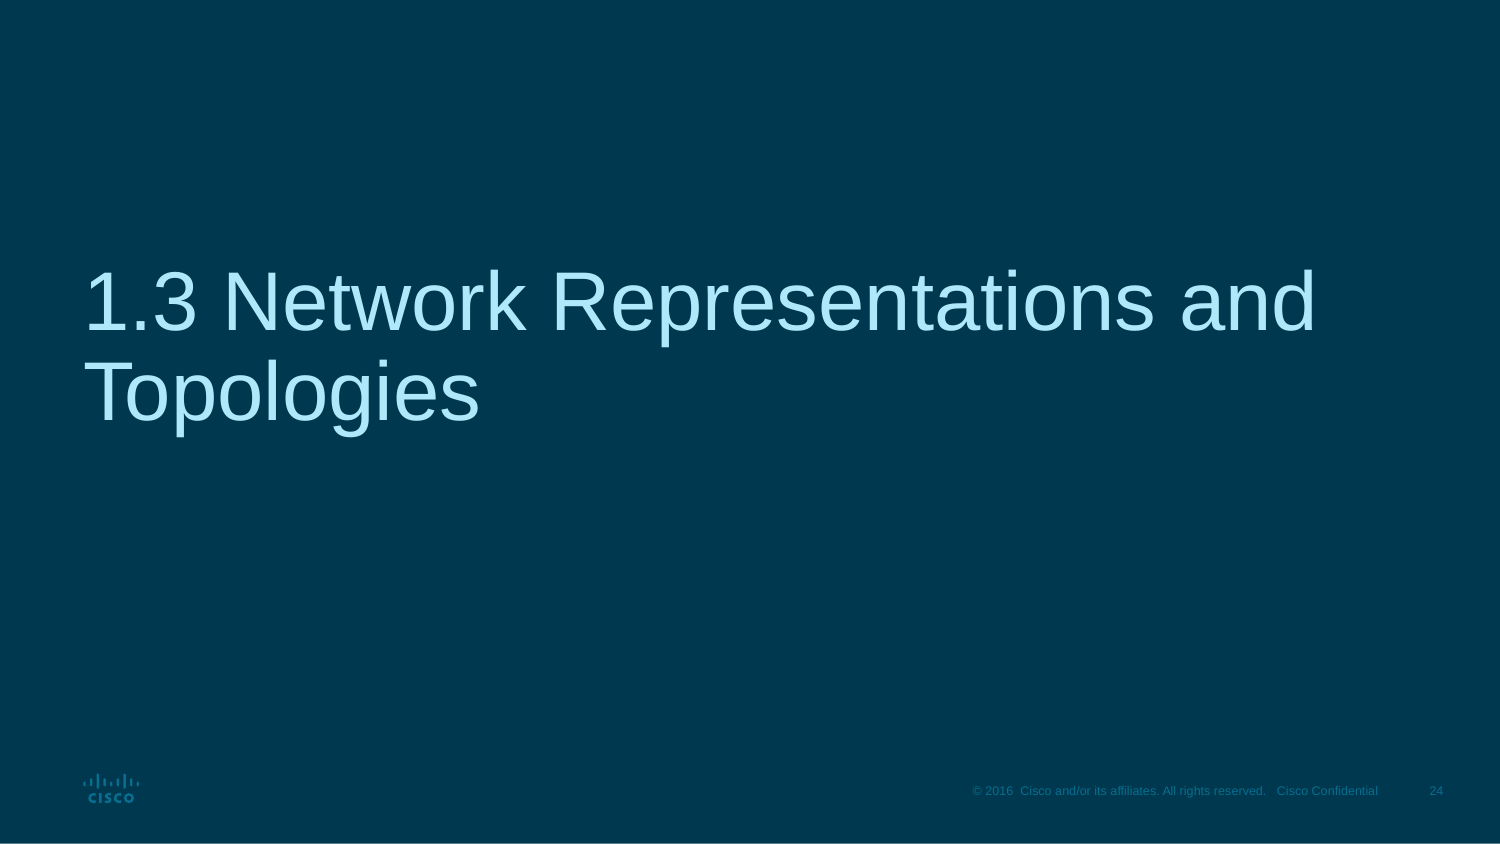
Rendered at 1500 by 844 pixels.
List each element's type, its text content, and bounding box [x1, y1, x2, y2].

title 1.3 Network Representations and Topologies [68, 150, 1419, 446]
